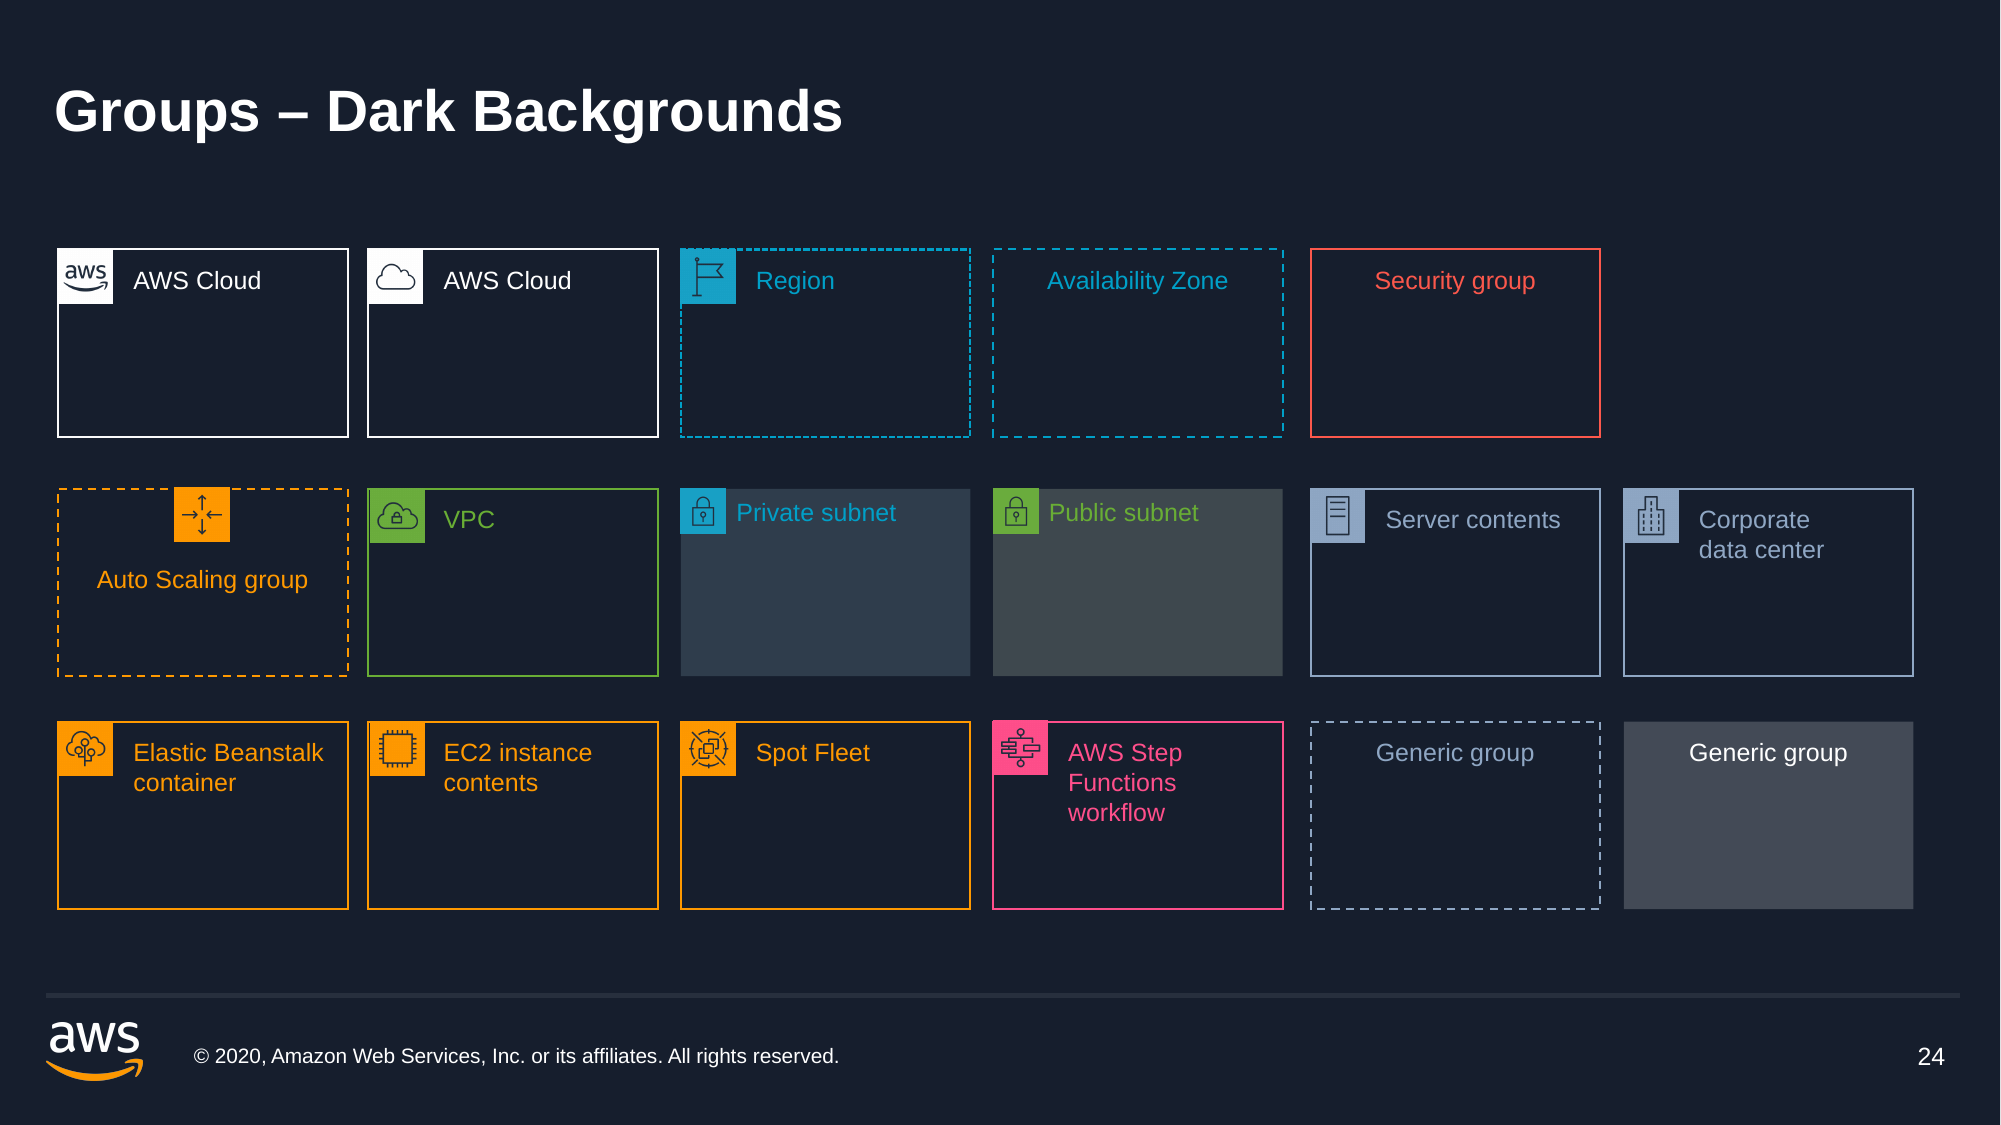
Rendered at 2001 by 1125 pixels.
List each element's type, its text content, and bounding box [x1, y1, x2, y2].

picture [46, 1022, 143, 1081]
picture [681, 721, 736, 776]
text_box AWS Step Functions workflow [992, 721, 1284, 910]
text_box AWS Cloud [57, 248, 349, 438]
text_box Server contents [1310, 488, 1601, 677]
picture [58, 249, 113, 304]
picture [1310, 488, 1365, 543]
text_box EC2 instance contents [367, 721, 659, 910]
picture [993, 720, 1048, 775]
title Groups – Dark Backgrounds [39, 59, 1961, 166]
text_box Corporate data center [1623, 488, 1914, 677]
picture [993, 488, 1039, 534]
picture [1623, 488, 1679, 543]
picture [370, 488, 425, 543]
text_box Public subnet [992, 488, 1284, 677]
text_box Availability Zone [992, 248, 1284, 438]
picture [174, 487, 230, 542]
text_box AWS Cloud [367, 248, 659, 438]
text_box Generic group [1310, 721, 1601, 910]
picture [58, 721, 113, 776]
text_box Generic group [1623, 721, 1914, 910]
slide_number 24 [1493, 1025, 1961, 1086]
text_box Spot Fleet [680, 721, 971, 910]
picture [680, 488, 726, 534]
picture [370, 721, 425, 776]
picture [368, 249, 423, 304]
picture [680, 250, 736, 304]
text_box Region [680, 248, 971, 438]
footer © 2020, Amazon Web Services, Inc. or its affiliates. All rights reserved. [178, 1025, 911, 1086]
text_box VPC [367, 488, 659, 677]
text_box Auto Scaling group [57, 488, 349, 677]
text_box Security group [1310, 248, 1601, 438]
text_box Private subnet [680, 488, 971, 677]
text_box Elastic Beanstalk container [57, 721, 349, 910]
